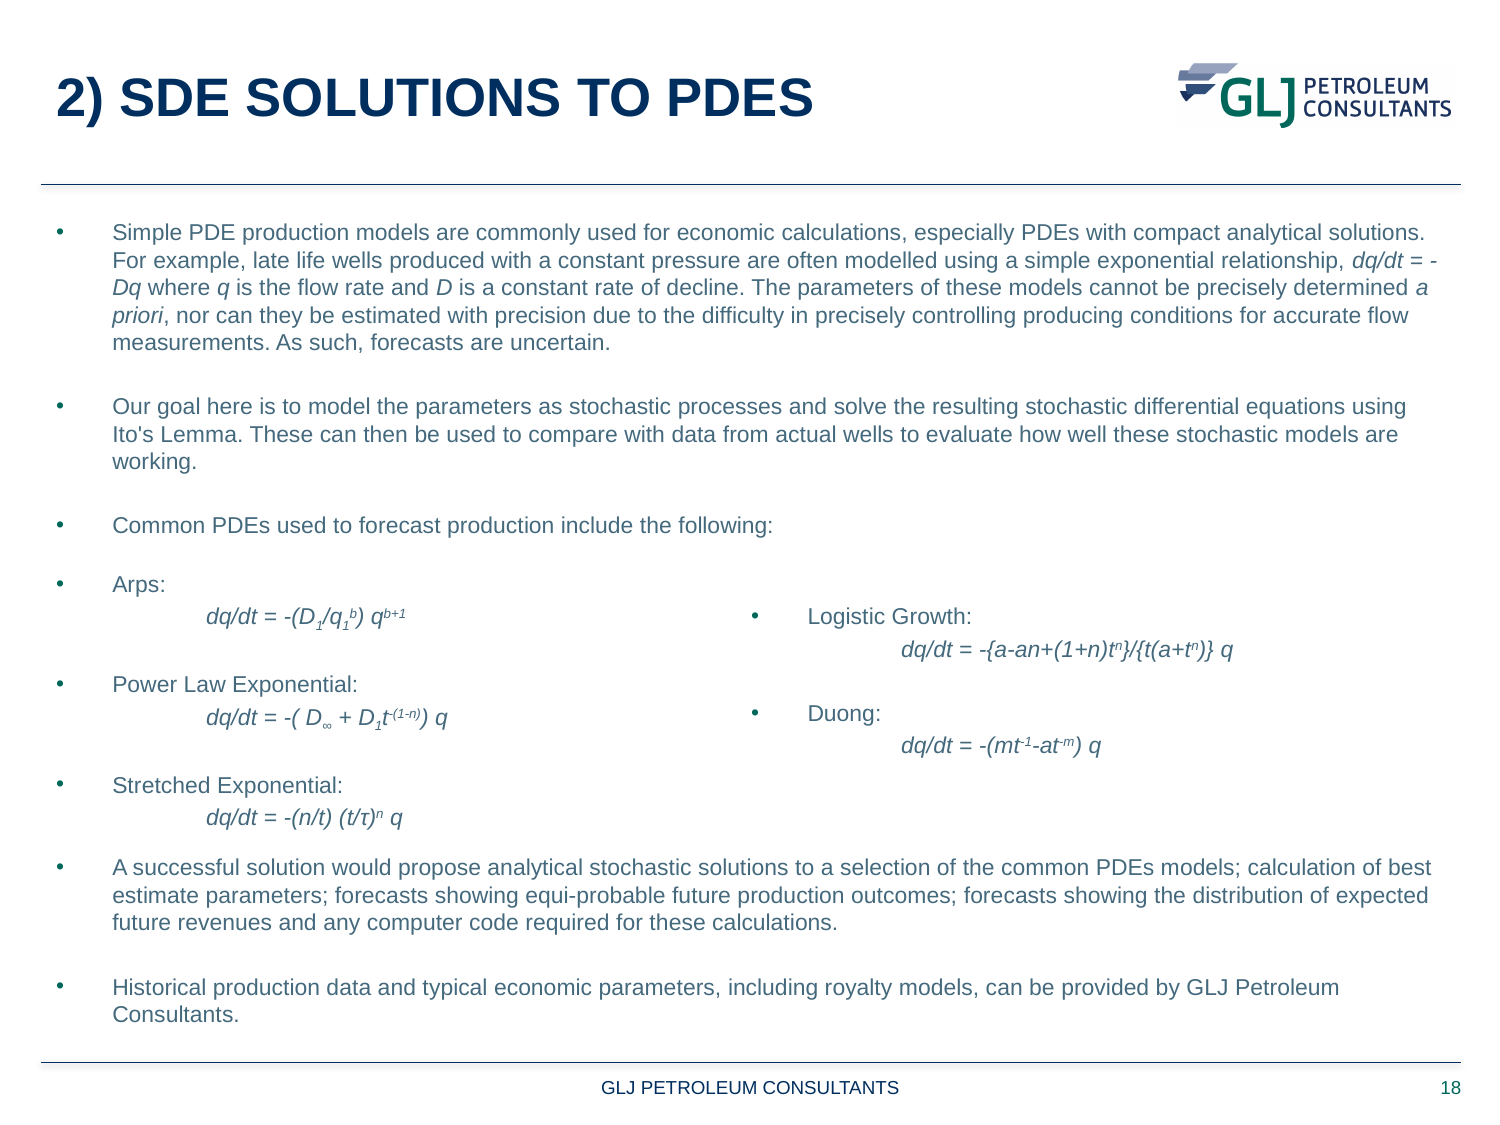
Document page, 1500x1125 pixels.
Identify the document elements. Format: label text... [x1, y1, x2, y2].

text_box A successful solution would propose analytical stochastic solutions to a selection of the common PDEs models; calculation of best estimate parameters; forecasts showing equi-probable future production outcomes; forecasts showing the distribution of expected future revenues and any computer code required for these calculations. Historical production data and typical economic parameters, including royalty models, can be provided by GLJ Petroleum Consultants. [41, 845, 1462, 1078]
title 2) SDE Solutions to PDEs [41, 29, 1144, 160]
text_box Arps: dq/dt = -(D1/q1b) qb+1 Power Law Exponential: dq/dt = -( D∞ + D1t-(1-n)) q Stretched Exponential: dq/dt = -(n/t) (t/τ)n q Logistic Growth: dq/dt = -{a-an+(1+n)tn}/{t(a+tn)} q Duong: dq/dt = -(mt-1-at-m) q [41, 562, 1462, 845]
footer GLJ PETROLEUM CONSULTANTS [512, 1078, 988, 1103]
picture [1175, 61, 1454, 130]
slide_number 18 [1074, 1078, 1462, 1103]
list Simple PDE production models are commonly used for economic calculations, especially PDEs with compact analytical solutions. For example, late life wells produced with a constant pressure are often modelled using a simple exponential relationship, dq/dt = -Dq where q is the flow rate and D is a constant rate of decline. The parameters of these models cannot be precisely determined a priori, nor can they be estimated with precision due to the difficulty in precisely controlling producing conditions for accurate flow measurements. As such, forecasts are uncertain. Our goal here is to model the parameters as stochastic processes and solve the resulting stochastic differential equations using Ito's Lemma. These can then be used to compare with data from actual wells to evaluate how well these stochastic models are working. Common PDEs used to forecast production include the following: [41, 210, 1462, 480]
